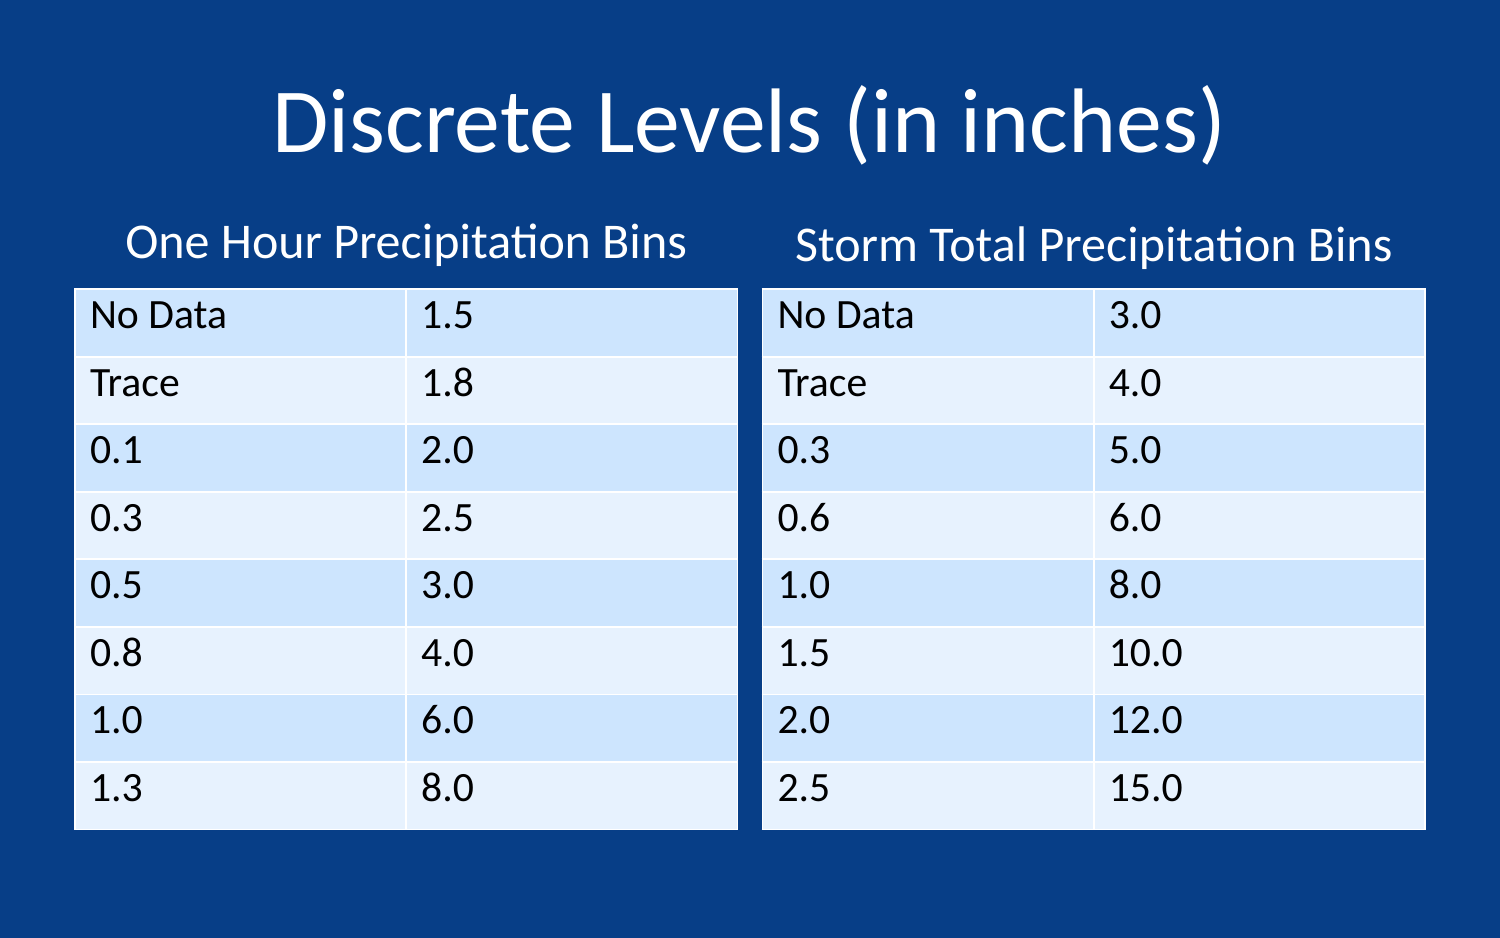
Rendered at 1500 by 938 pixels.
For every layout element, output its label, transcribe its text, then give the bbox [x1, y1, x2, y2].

table_cell 10.0 [1095, 628, 1424, 694]
title Discrete Levels (in inches) [75, 37, 1425, 194]
table_cell 0.1 [76, 425, 405, 491]
table_header No Data [763, 290, 1093, 356]
table_cell 6.0 [1095, 493, 1424, 558]
text_box Storm Total Precipitation Bins [762, 203, 1425, 279]
table_cell 0.5 [76, 560, 405, 626]
text_box One Hour Precipitation Bins [74, 200, 738, 276]
table_cell 0.6 [763, 493, 1093, 558]
table_cell 1.0 [763, 560, 1093, 626]
table_cell 8.0 [407, 763, 737, 829]
table_cell 0.3 [76, 493, 405, 558]
table_cell 2.0 [407, 425, 737, 491]
table_cell 4.0 [1095, 358, 1424, 423]
table_header 3.0 [1095, 290, 1424, 356]
table_cell 0.8 [76, 628, 405, 694]
table_cell 4.0 [407, 628, 737, 694]
table_cell 1.0 [76, 695, 405, 761]
table_cell 0.3 [763, 425, 1093, 491]
table_cell 12.0 [1095, 695, 1424, 761]
table_cell 3.0 [407, 560, 737, 626]
table_cell 5.0 [1095, 425, 1424, 491]
table_cell 8.0 [1095, 560, 1424, 626]
table_cell 1.8 [407, 358, 737, 423]
table_cell Trace [76, 358, 405, 423]
table_header 1.5 [407, 290, 737, 356]
table_cell Trace [763, 358, 1093, 423]
table_cell 1.5 [763, 628, 1093, 694]
table_cell 15.0 [1095, 763, 1424, 829]
table_cell 1.3 [76, 763, 405, 829]
table_cell 2.5 [407, 493, 737, 558]
table_cell 6.0 [407, 695, 737, 761]
table_cell 2.5 [763, 763, 1093, 829]
table_header No Data [76, 290, 405, 356]
table_cell 2.0 [763, 695, 1093, 761]
